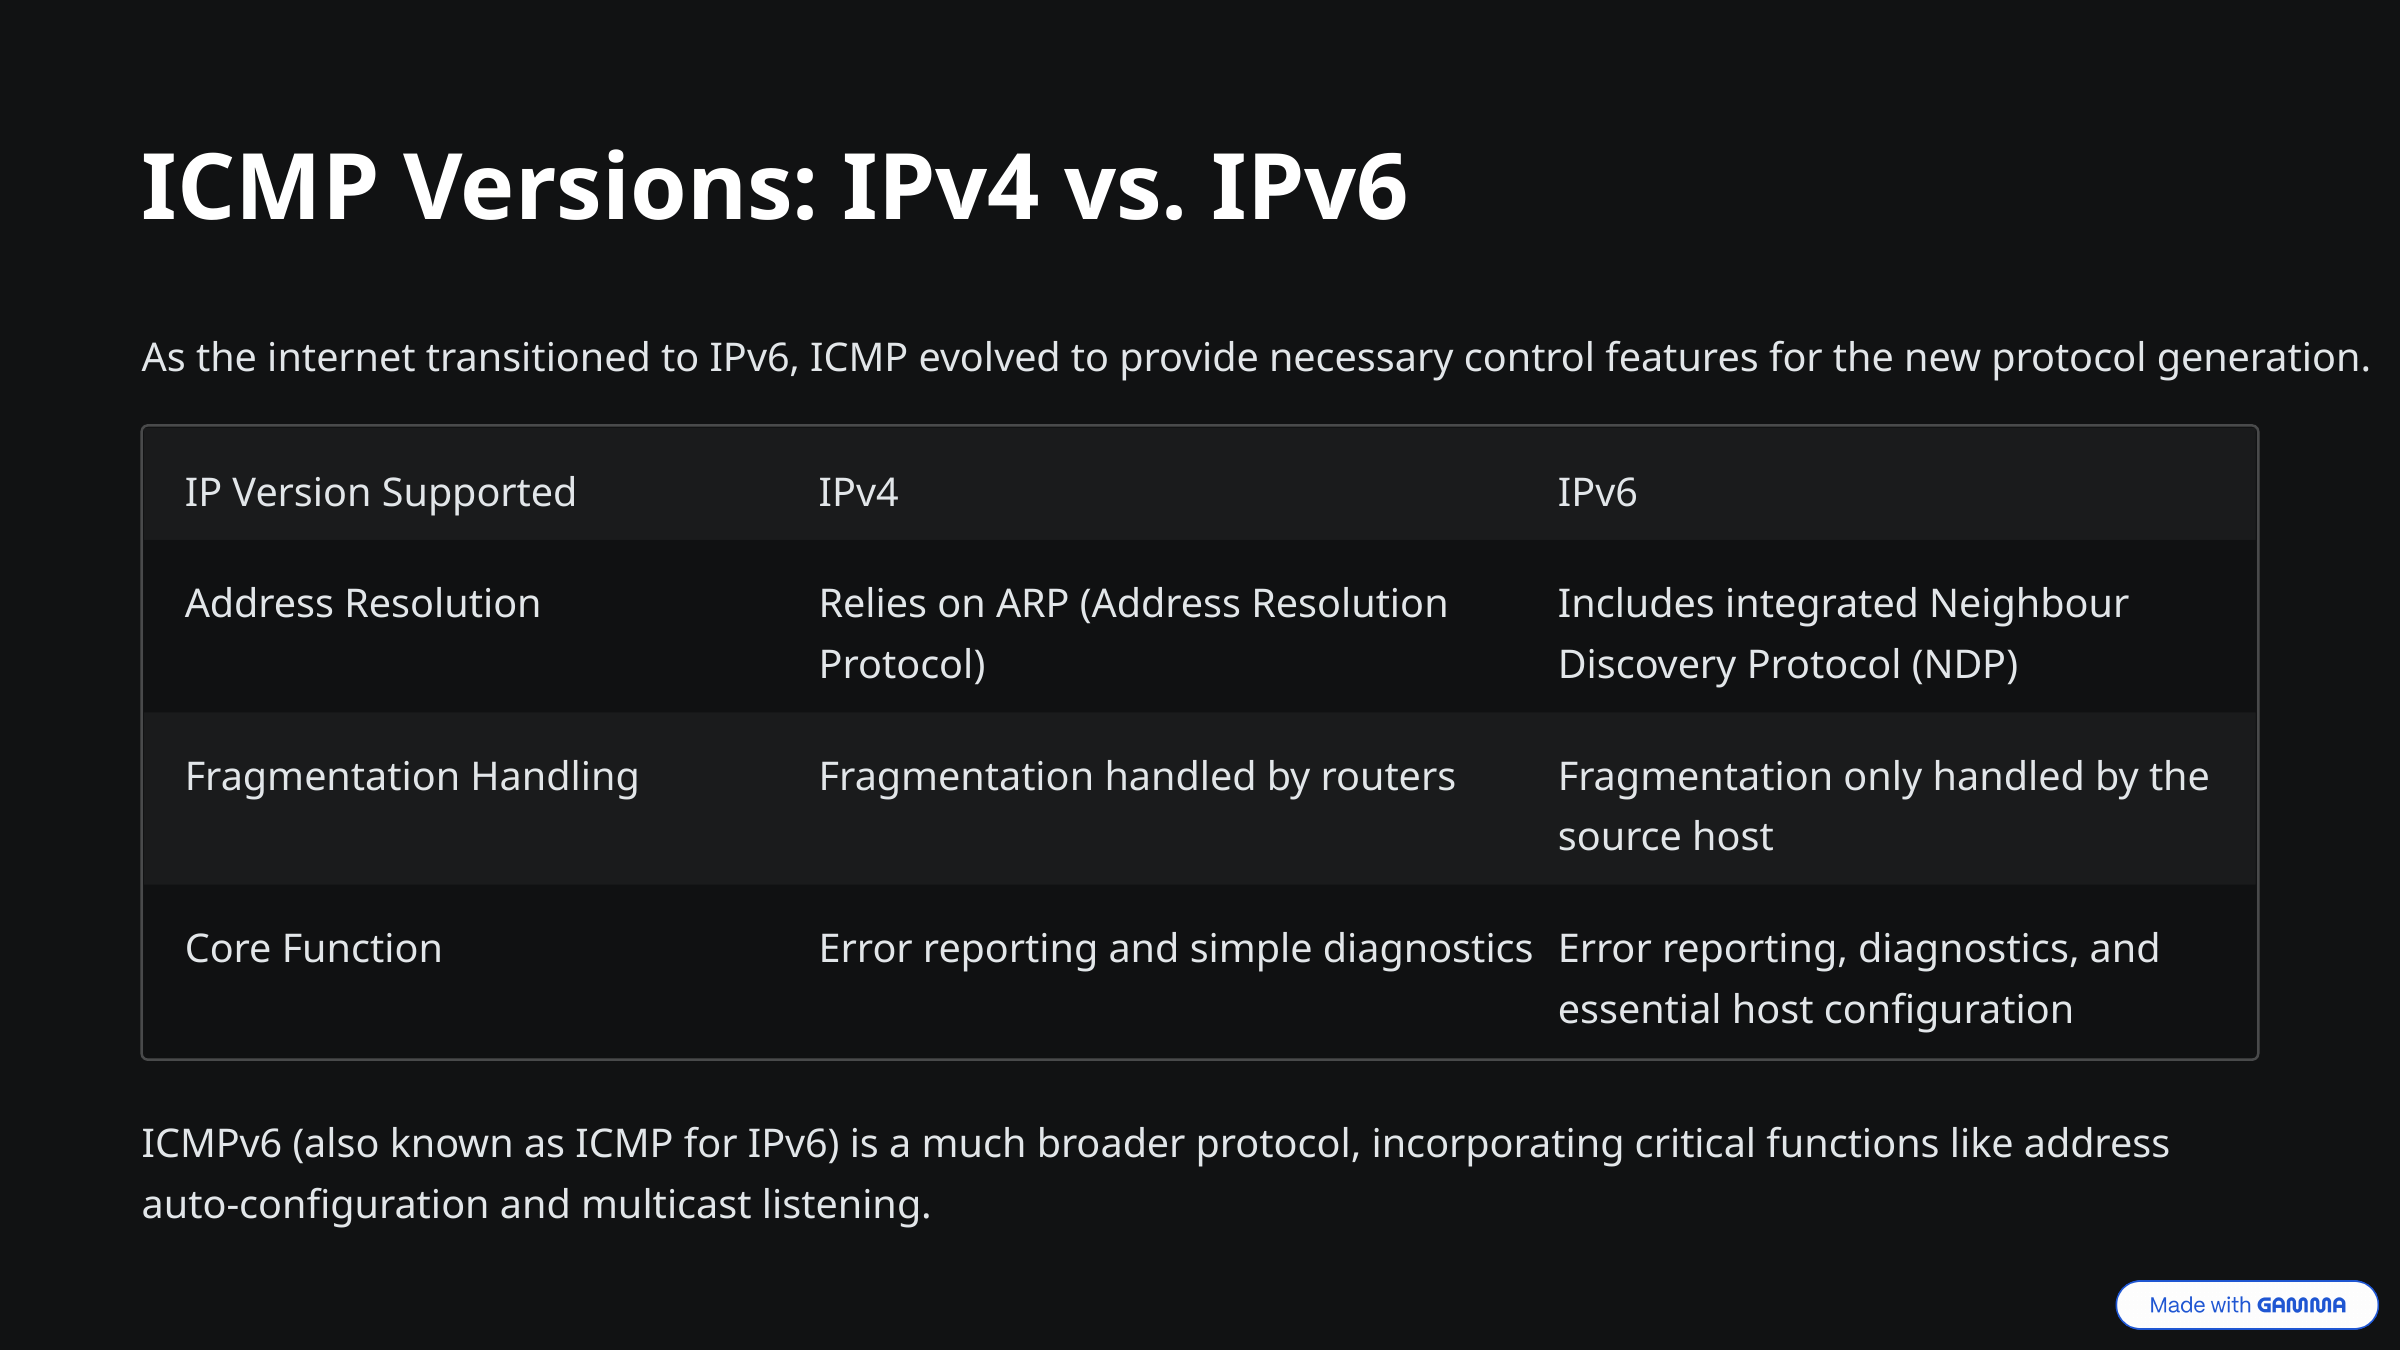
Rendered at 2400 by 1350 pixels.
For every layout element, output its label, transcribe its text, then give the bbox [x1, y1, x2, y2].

text_box [144, 428, 2256, 539]
text_box [144, 884, 2256, 1058]
text_box Core Function [184, 910, 737, 971]
text_box IPv6 [1557, 453, 2216, 515]
text_box Fragmentation Handling [184, 737, 737, 799]
text_box Fragmentation only handled by the source host [1557, 737, 2216, 860]
text_box [144, 539, 2256, 712]
text_box Fragmentation handled by routers [818, 737, 1476, 799]
text_box Includes integrated Neighbour Discovery Protocol (NDP) [1557, 565, 2216, 687]
text_box ICMPv6 (also known as ICMP for IPv6) is a much broader protocol, incorporating critical functions like address auto-configuration and multicast listening. [141, 1105, 2259, 1227]
text_box IP Version Supported [184, 453, 737, 515]
text_box [141, 425, 2259, 1060]
text_box Error reporting, diagnostics, and essential host configuration [1557, 910, 2216, 1032]
picture [2106, 1271, 2389, 1339]
text_box IPv4 [818, 453, 1476, 515]
text_box Address Resolution [184, 565, 737, 626]
text_box [144, 712, 2256, 884]
text_box ICMP Versions: IPv4 vs. IPv6 [141, 123, 1484, 239]
text_box Relies on ARP (Address Resolution Protocol) [818, 565, 1476, 687]
text_box As the internet transitioned to IPv6, ICMP evolved to provide necessary control features for the new protocol generation. [141, 319, 2259, 380]
text_box Error reporting and simple diagnostics [818, 910, 1476, 971]
